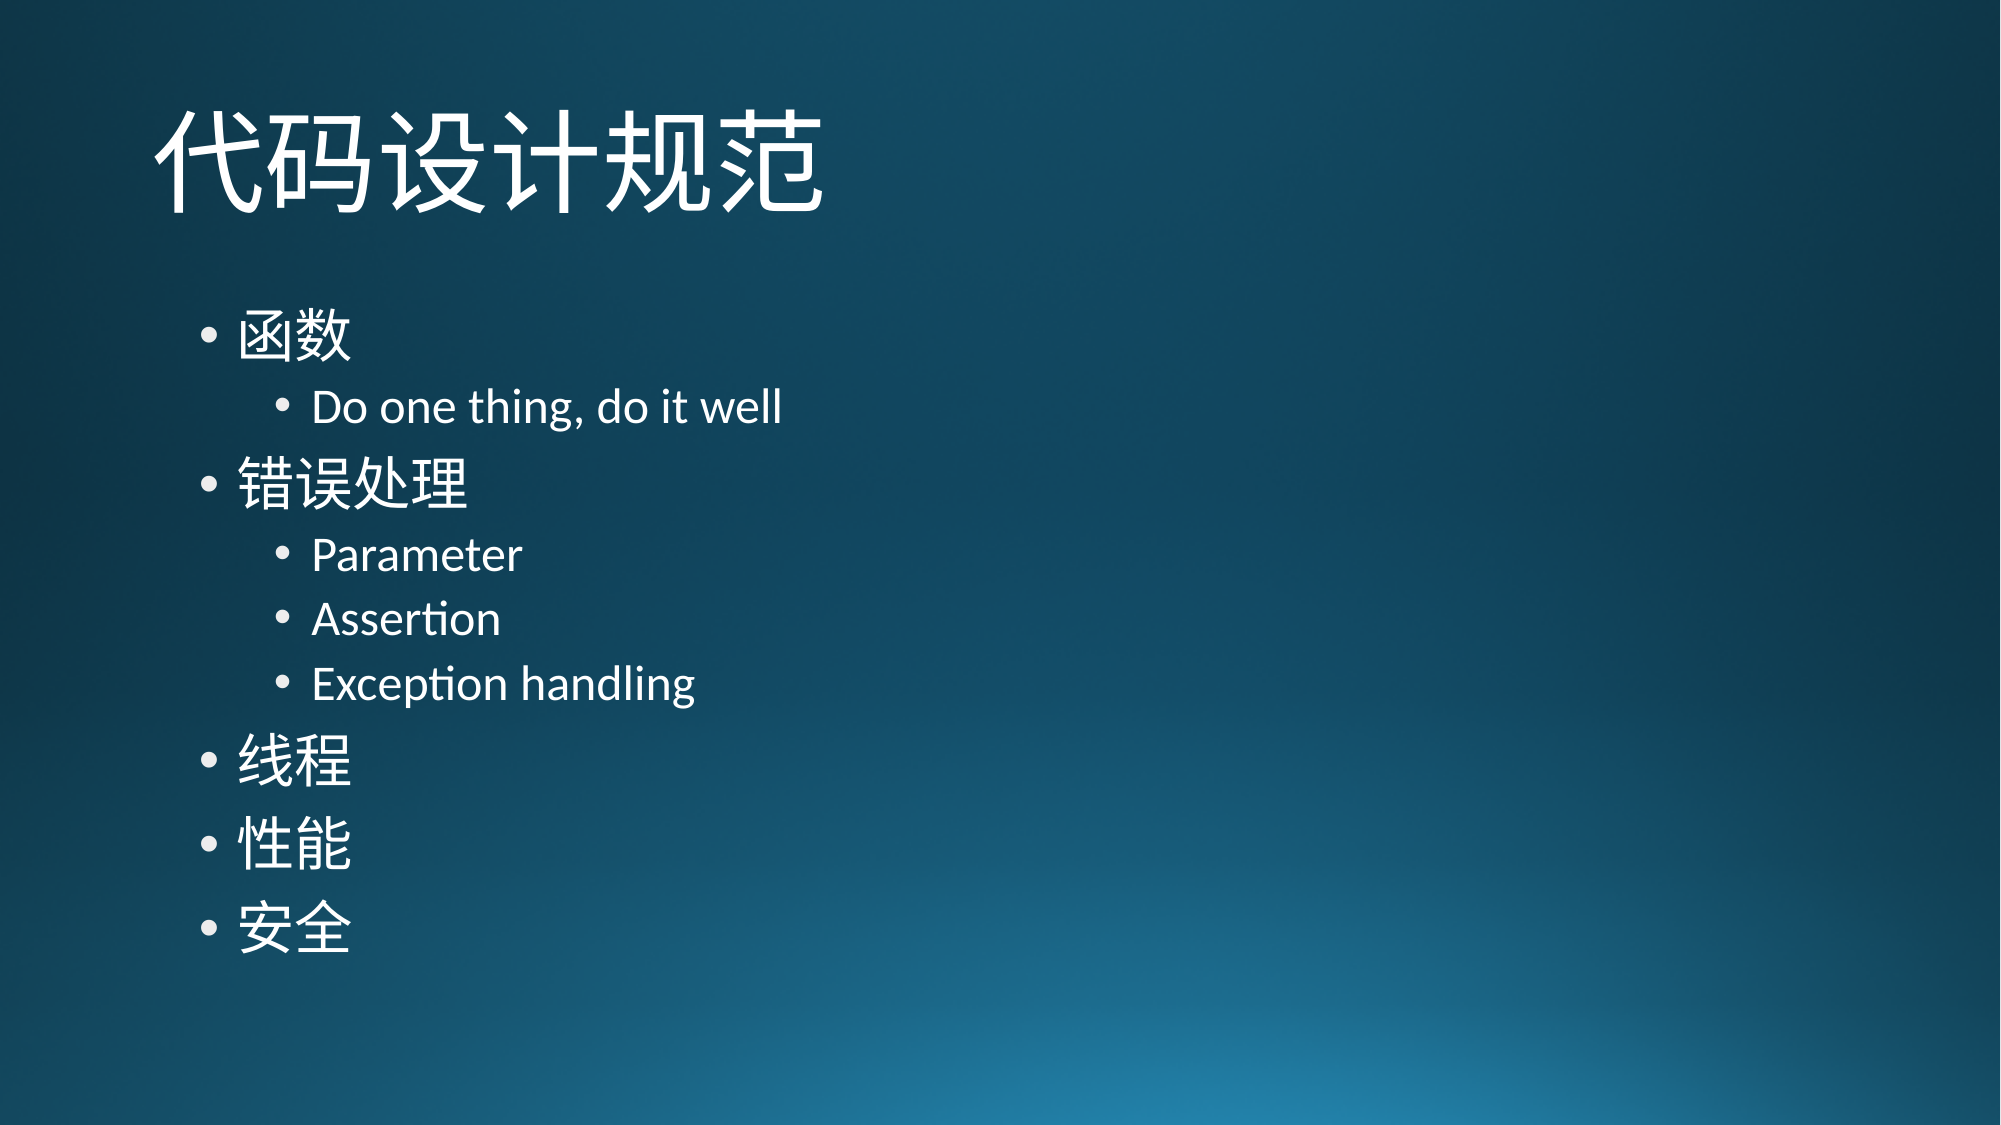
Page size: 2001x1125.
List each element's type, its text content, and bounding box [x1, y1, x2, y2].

list 函数 Do one thing, do it well 错误处理 Parameter Assertion Exception handling 线程 性能 安全 [183, 299, 1863, 1014]
picture [0, 0, 2001, 1125]
title 代码设计规范 [137, 59, 1863, 278]
